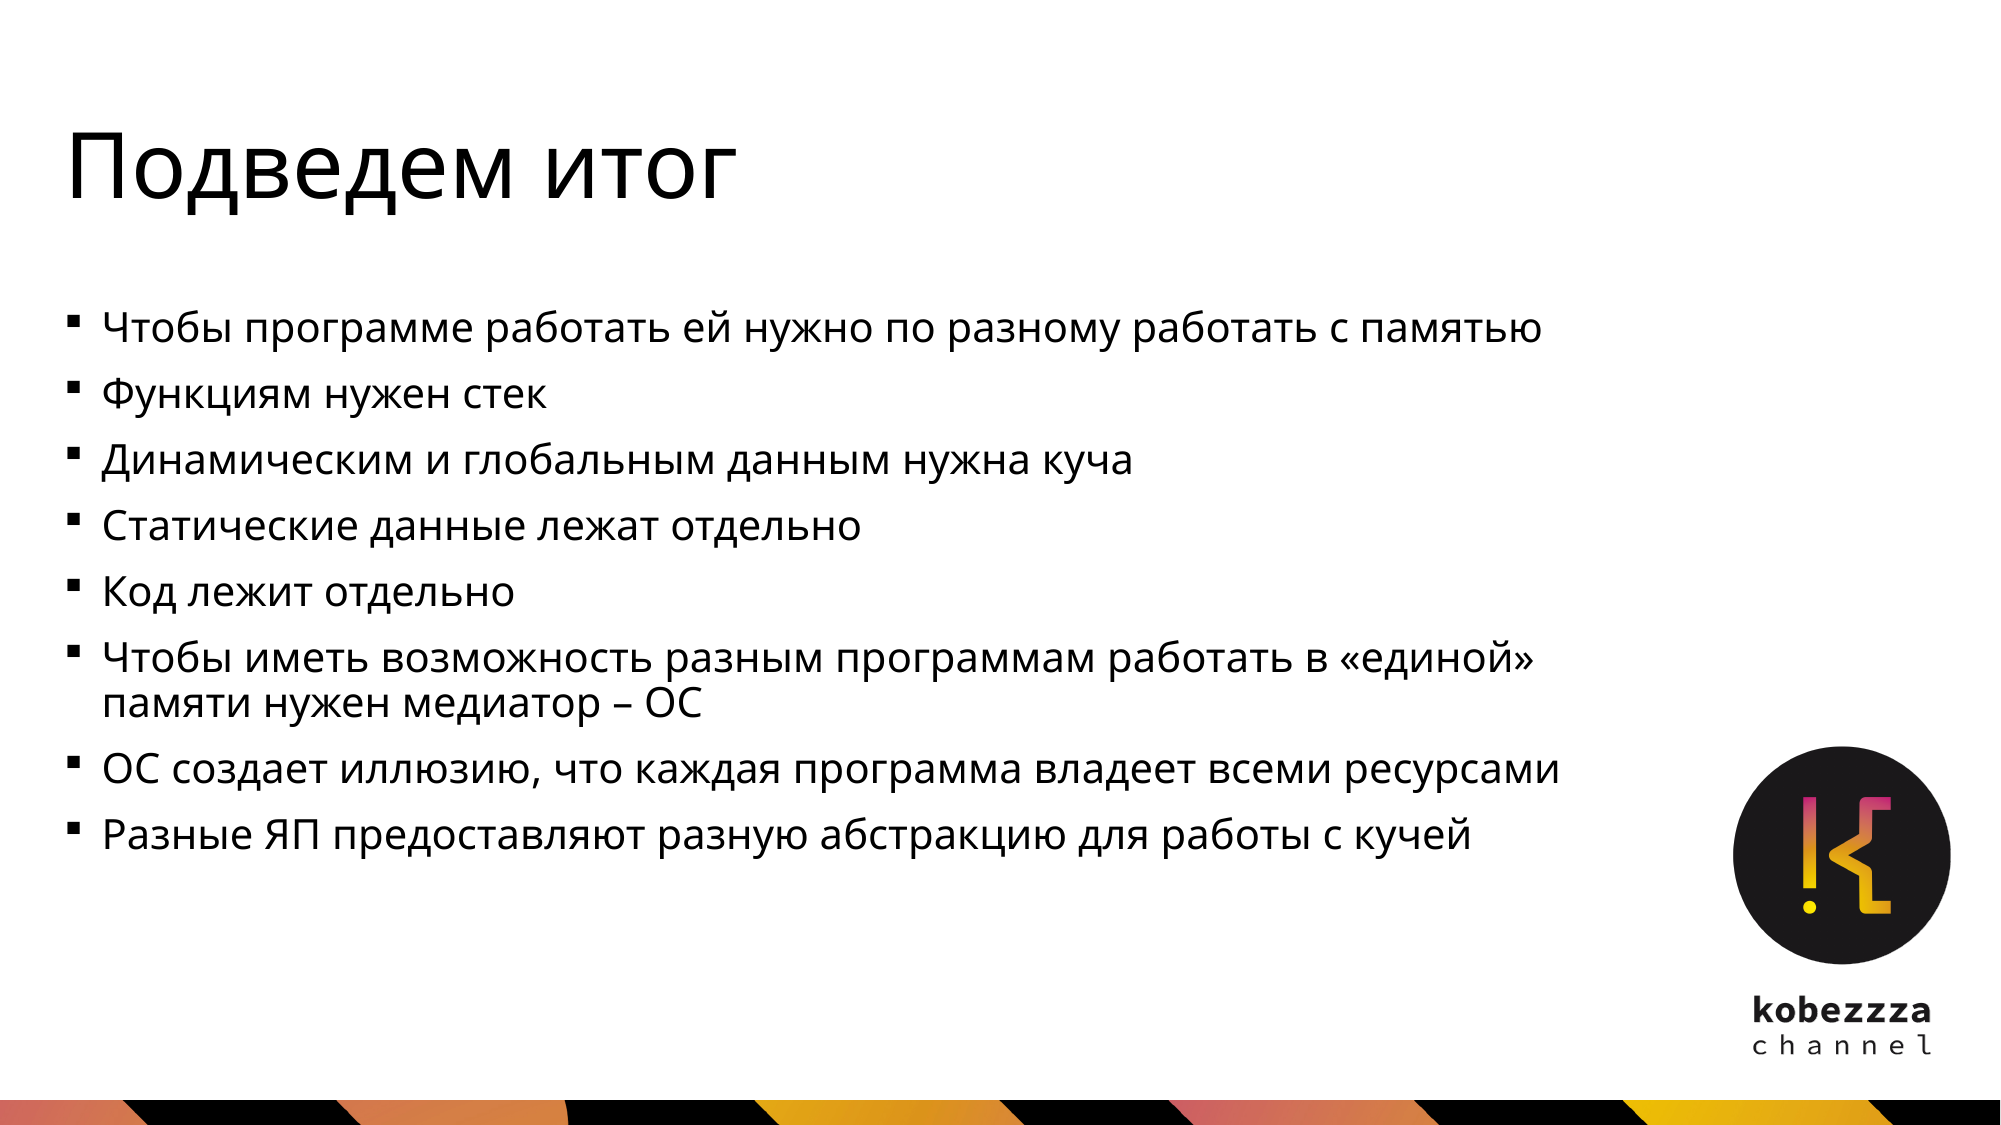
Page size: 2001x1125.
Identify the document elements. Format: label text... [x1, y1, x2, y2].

picture [0, 0, 2001, 1125]
list Чтобы программе работать ей нужно по разному работать с памятью Функциям нужен стек Динамическим и глобальным данным нужна куча Статические данные лежат отдельно Код лежит отдельно Чтобы иметь возможность разным программам работать в «единой» памяти нужен медиатор – ОС ОС создает иллюзию, что каждая программа владеет всеми ресурсами Разные ЯП предоставляют разную абстракцию для работы с кучей [49, 299, 1695, 1014]
title Подведем итог [49, 59, 1913, 278]
